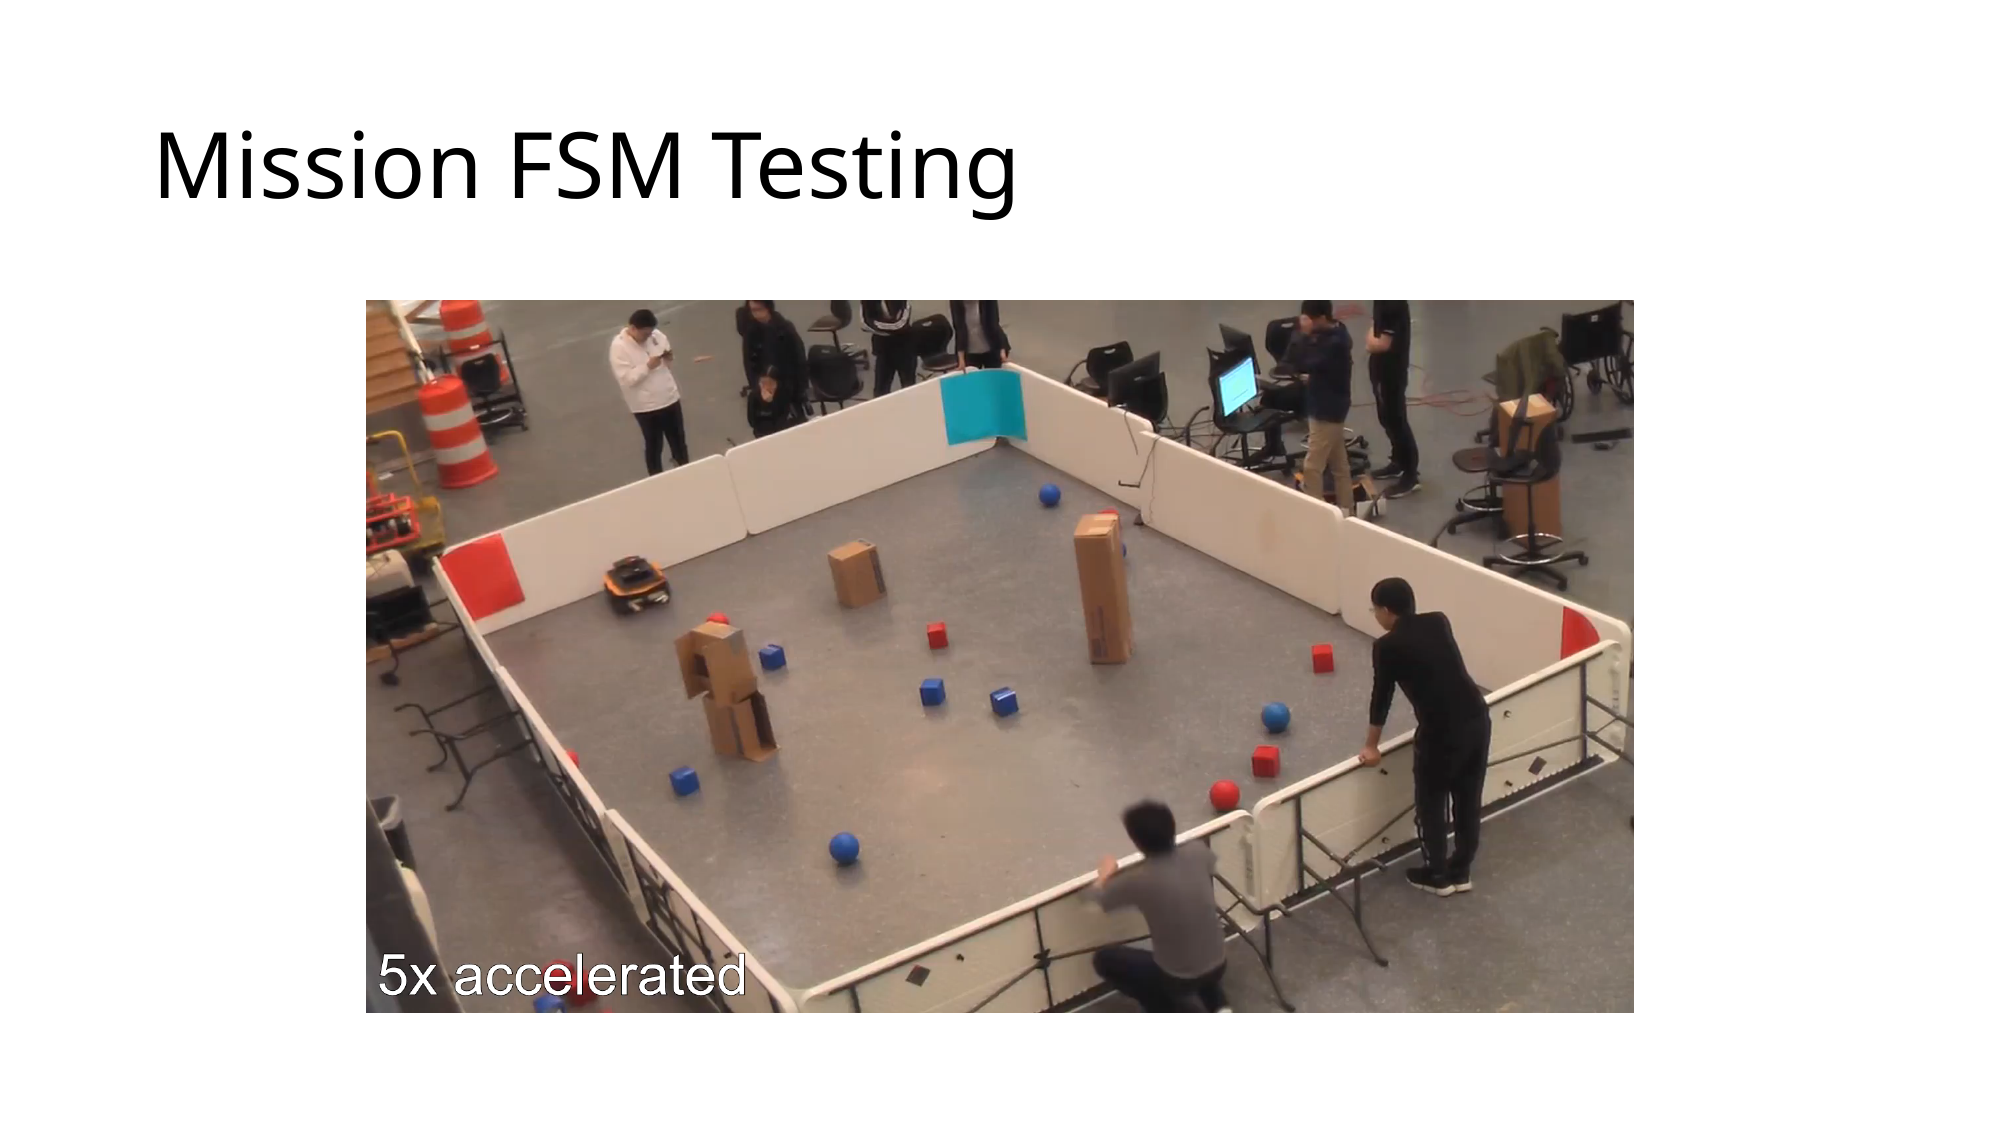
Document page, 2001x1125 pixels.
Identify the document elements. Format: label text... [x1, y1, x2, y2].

title Mission FSM Testing [137, 59, 1863, 278]
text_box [365, 299, 1635, 1014]
